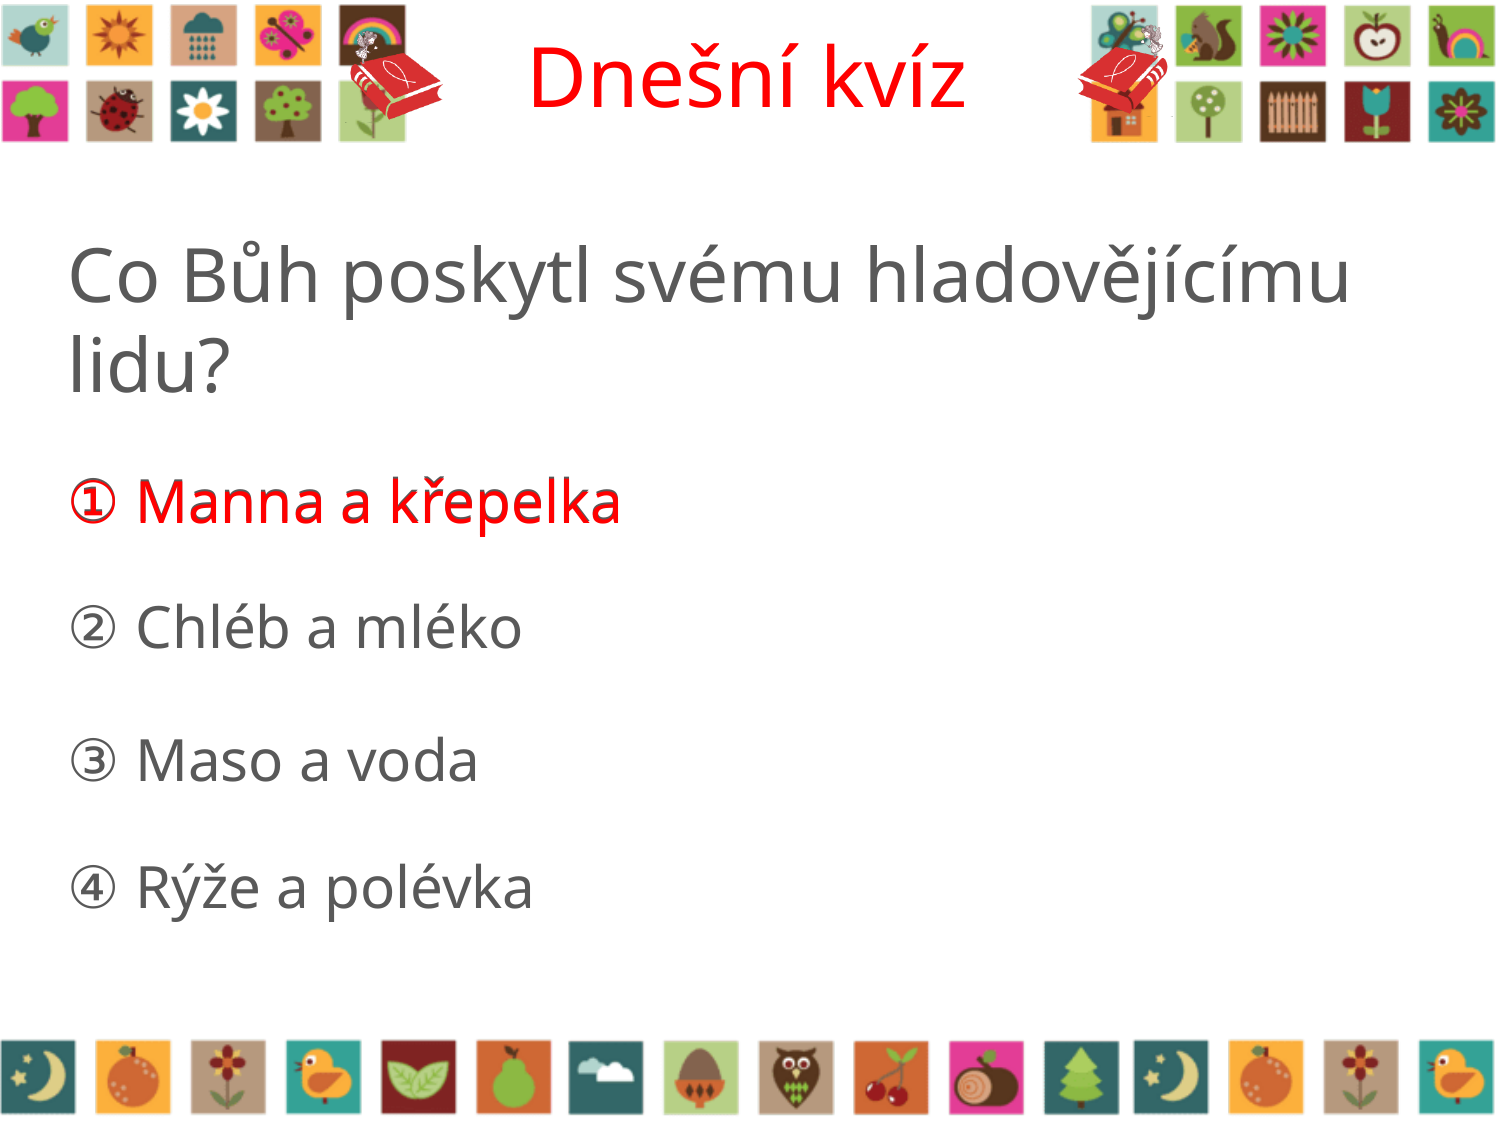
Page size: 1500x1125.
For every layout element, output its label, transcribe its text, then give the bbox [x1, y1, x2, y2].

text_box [0, 1028, 1500, 1118]
picture [1046, 3, 1500, 150]
text_box ③ Maso a voda [53, 716, 1483, 801]
text_box Co Bůh poskytl svému hladovějícímu lidu? [53, 219, 1436, 415]
text_box Dnešní kvíz [427, 16, 1078, 131]
text_box ④ Rýže a polévka [53, 842, 1483, 928]
picture [0, 3, 475, 150]
text_box ② Chléb a mléko [53, 582, 1436, 668]
text_box ① Manna a křepelka [53, 457, 1483, 543]
